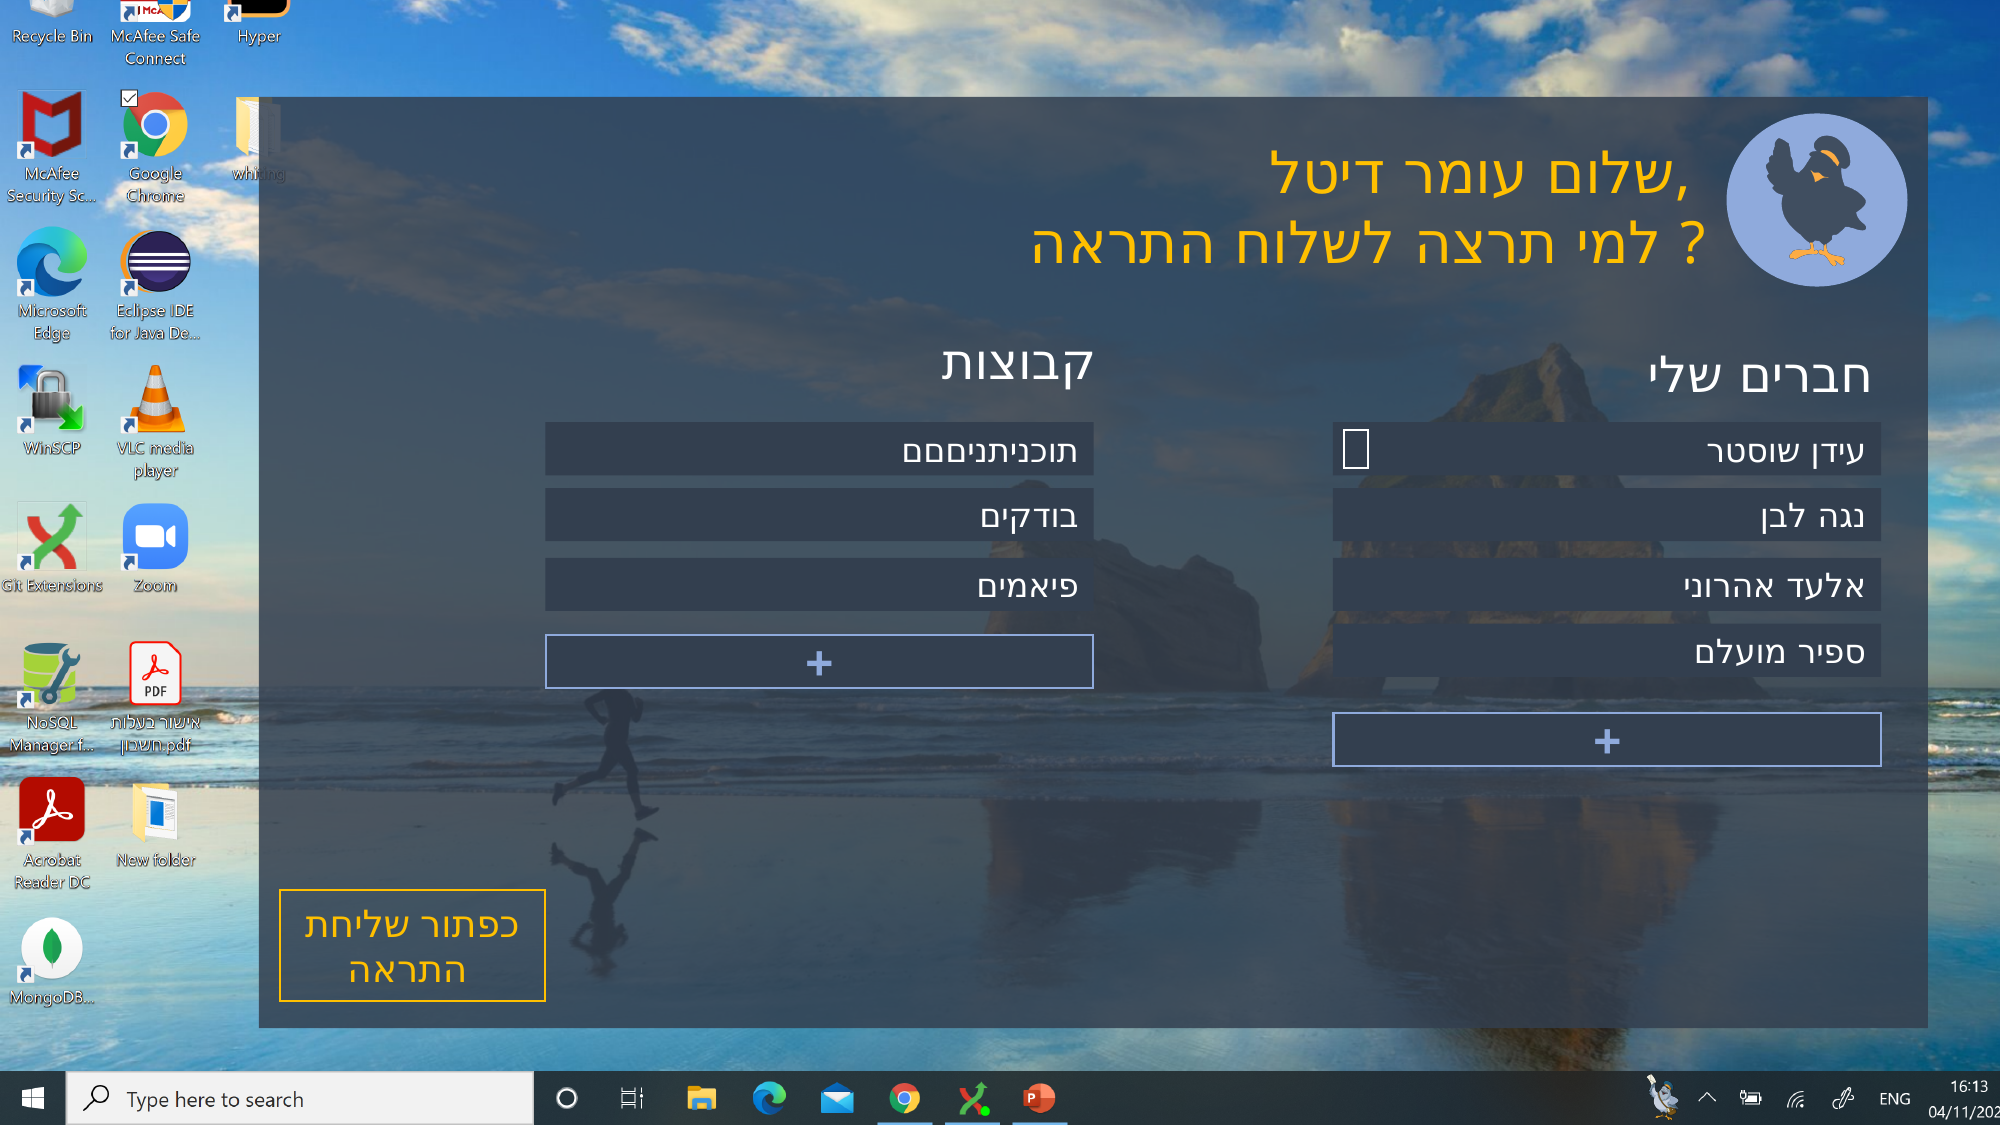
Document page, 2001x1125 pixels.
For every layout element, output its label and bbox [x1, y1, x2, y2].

picture [0, 0, 2000, 1125]
text_box [1727, 114, 1907, 286]
